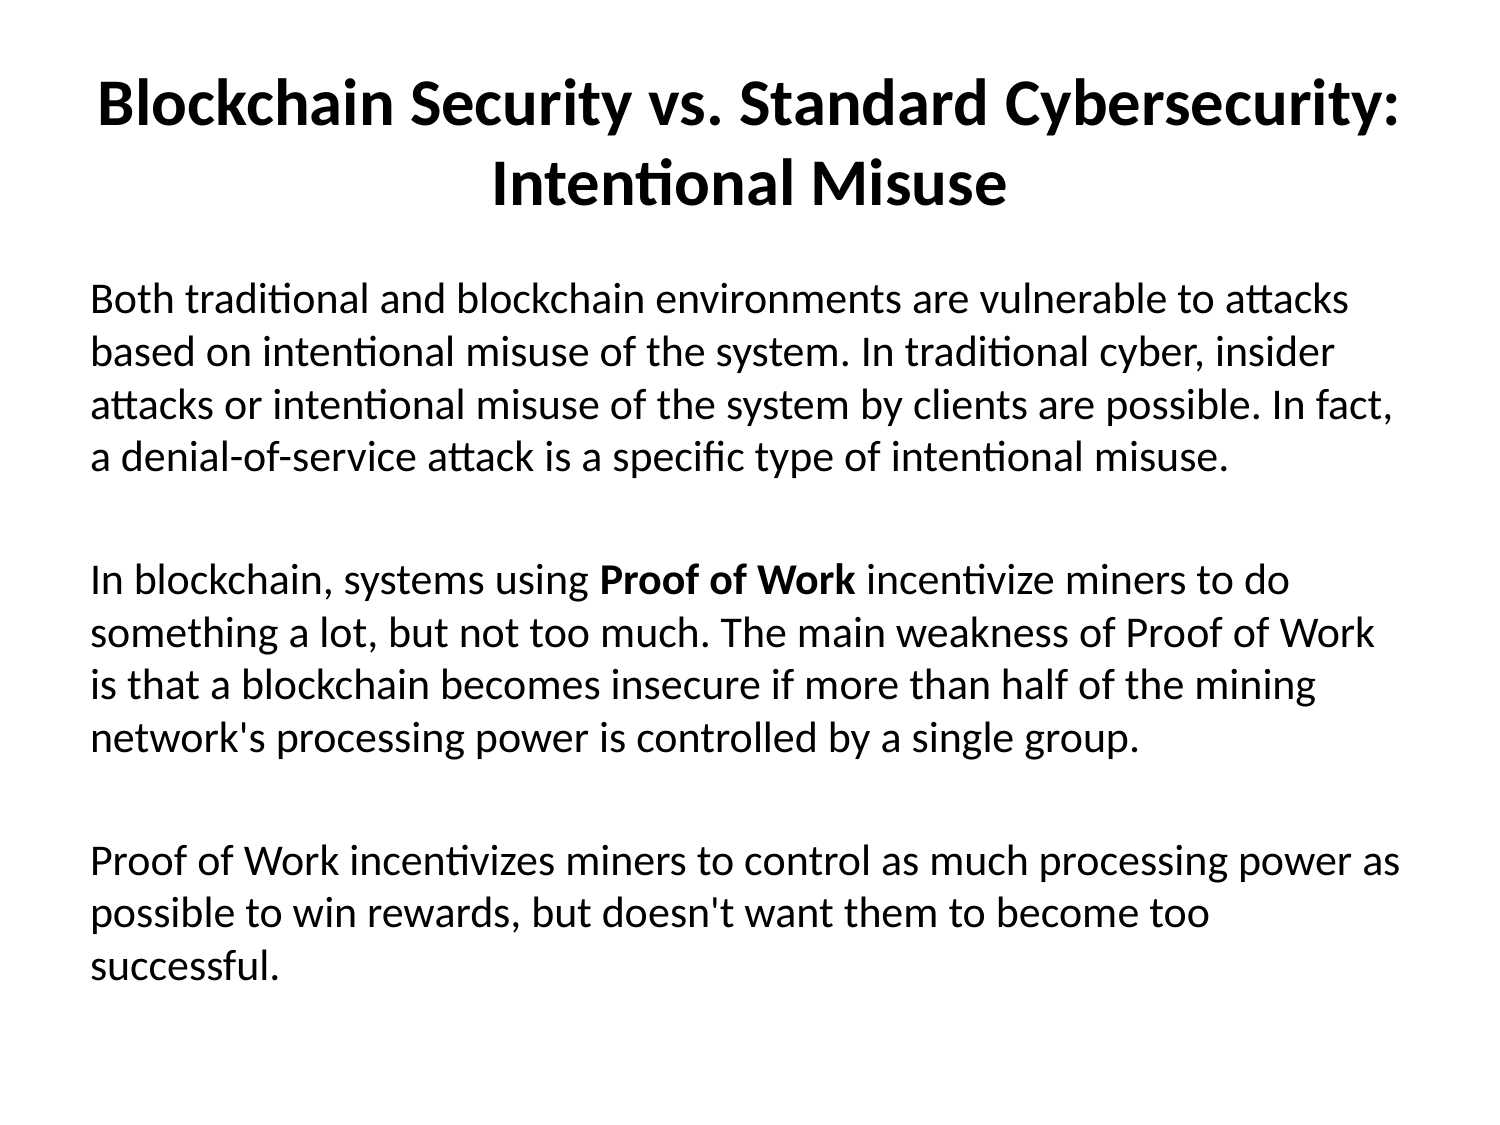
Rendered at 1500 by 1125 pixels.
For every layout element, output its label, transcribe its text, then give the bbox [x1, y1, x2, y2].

title Blockchain Security vs. Standard Cybersecurity: Intentional Misuse [75, 45, 1425, 233]
list Both traditional and blockchain environments are vulnerable to attacks based on intentional misuse of the system. In traditional cyber, insider attacks or intentional misuse of the system by clients are possible. In fact, a denial-of-service attack is a specific type of intentional misuse. In blockchain, systems using Proof of Work incentivize miners to do something a lot, but not too much. The main weakness of Proof of Work is that a blockchain becomes insecure if more than half of the mining network's processing power is controlled by a single group. Proof of Work incentivizes miners to control as much processing power as possible to win rewards, but doesn't want them to become too successful. [75, 262, 1425, 1005]
